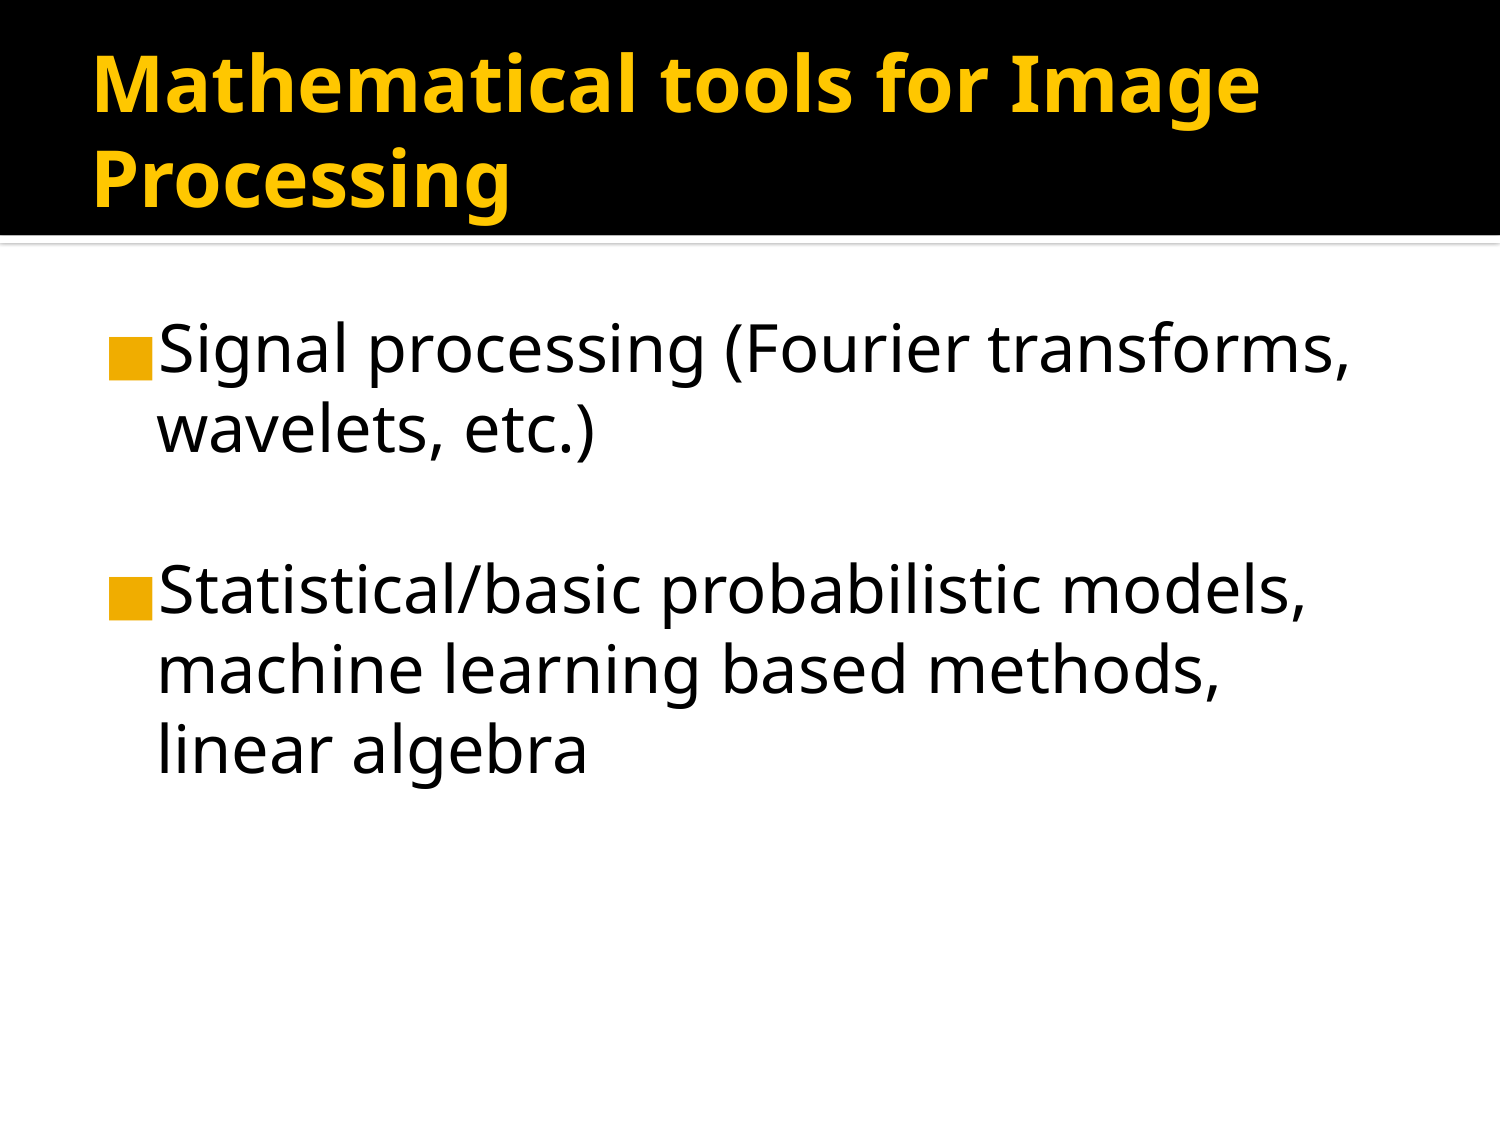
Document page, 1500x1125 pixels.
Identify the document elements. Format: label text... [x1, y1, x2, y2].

list Signal processing (Fourier transforms, wavelets, etc.) Statistical/basic probabilistic models, machine learning based methods, linear algebra [75, 291, 1425, 1050]
title Mathematical tools for Image Processing [75, 25, 1425, 231]
